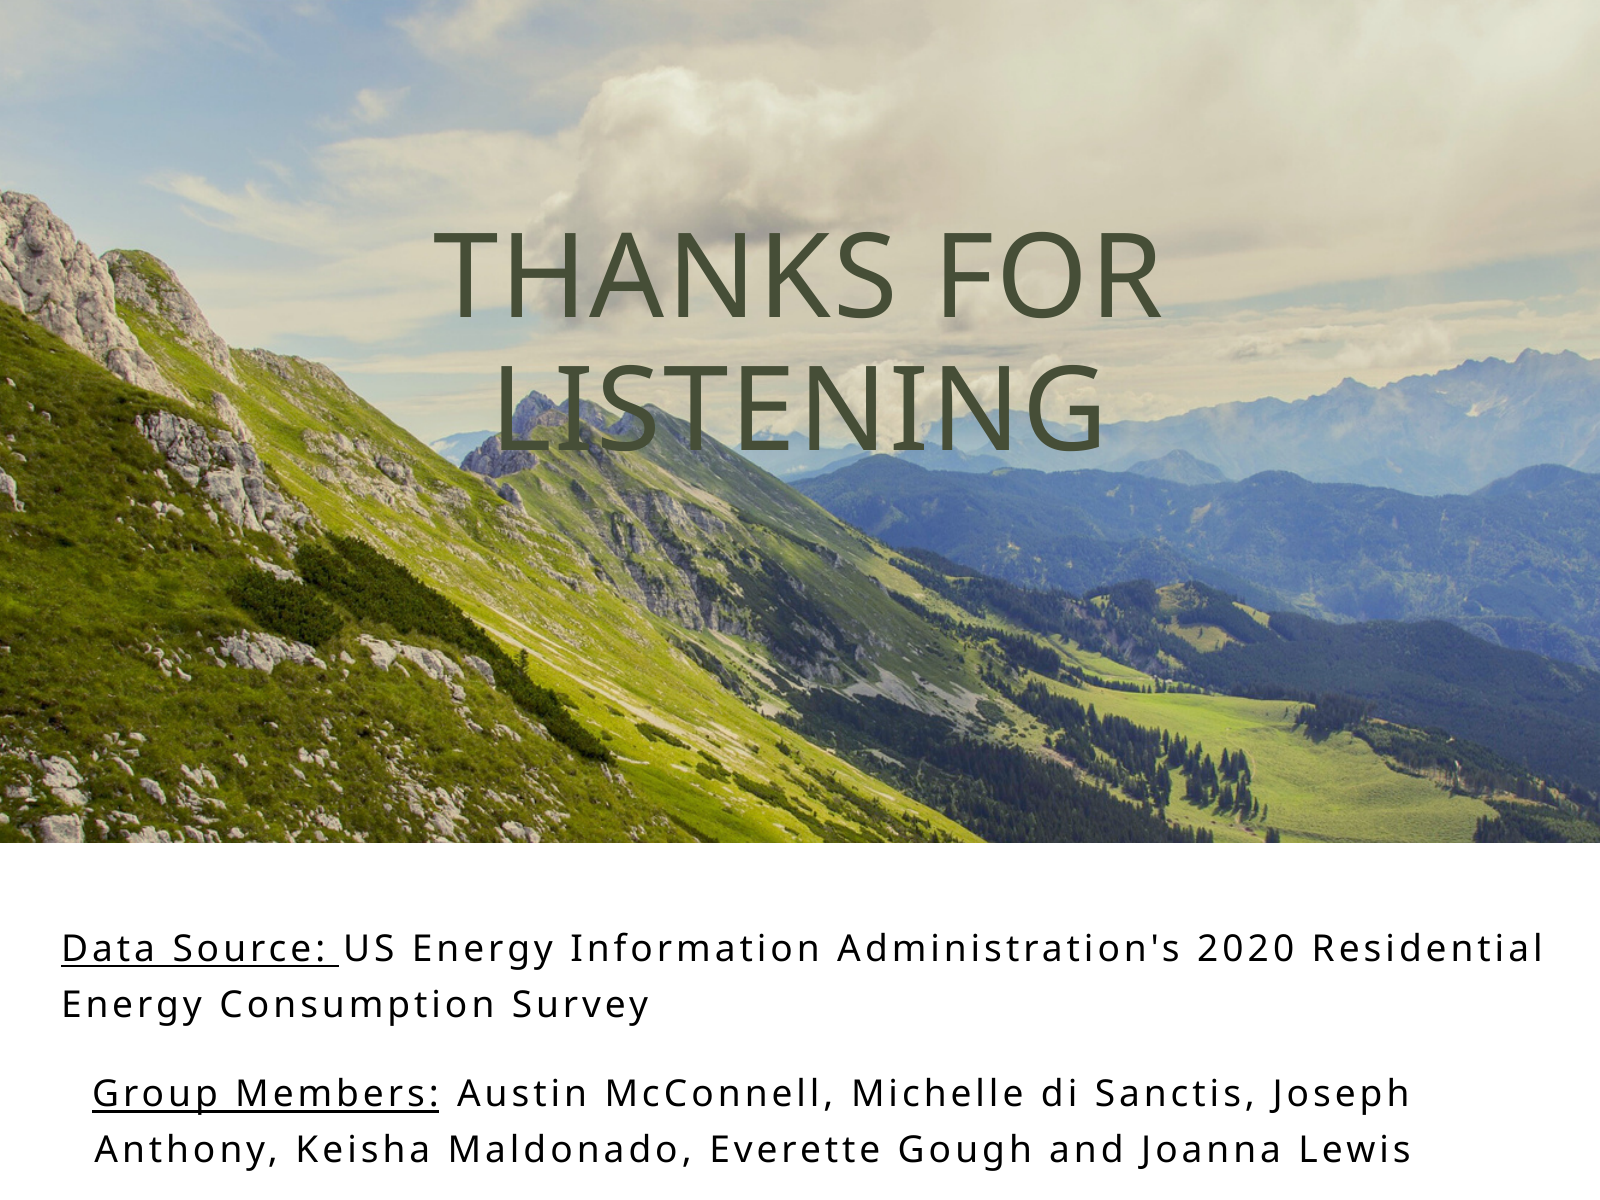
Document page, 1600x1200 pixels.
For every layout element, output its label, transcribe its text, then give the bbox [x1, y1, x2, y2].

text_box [0, 842, 1600, 1200]
text_box [0, 0, 1600, 841]
text_box THANKS FOR LISTENING [231, 208, 1369, 474]
